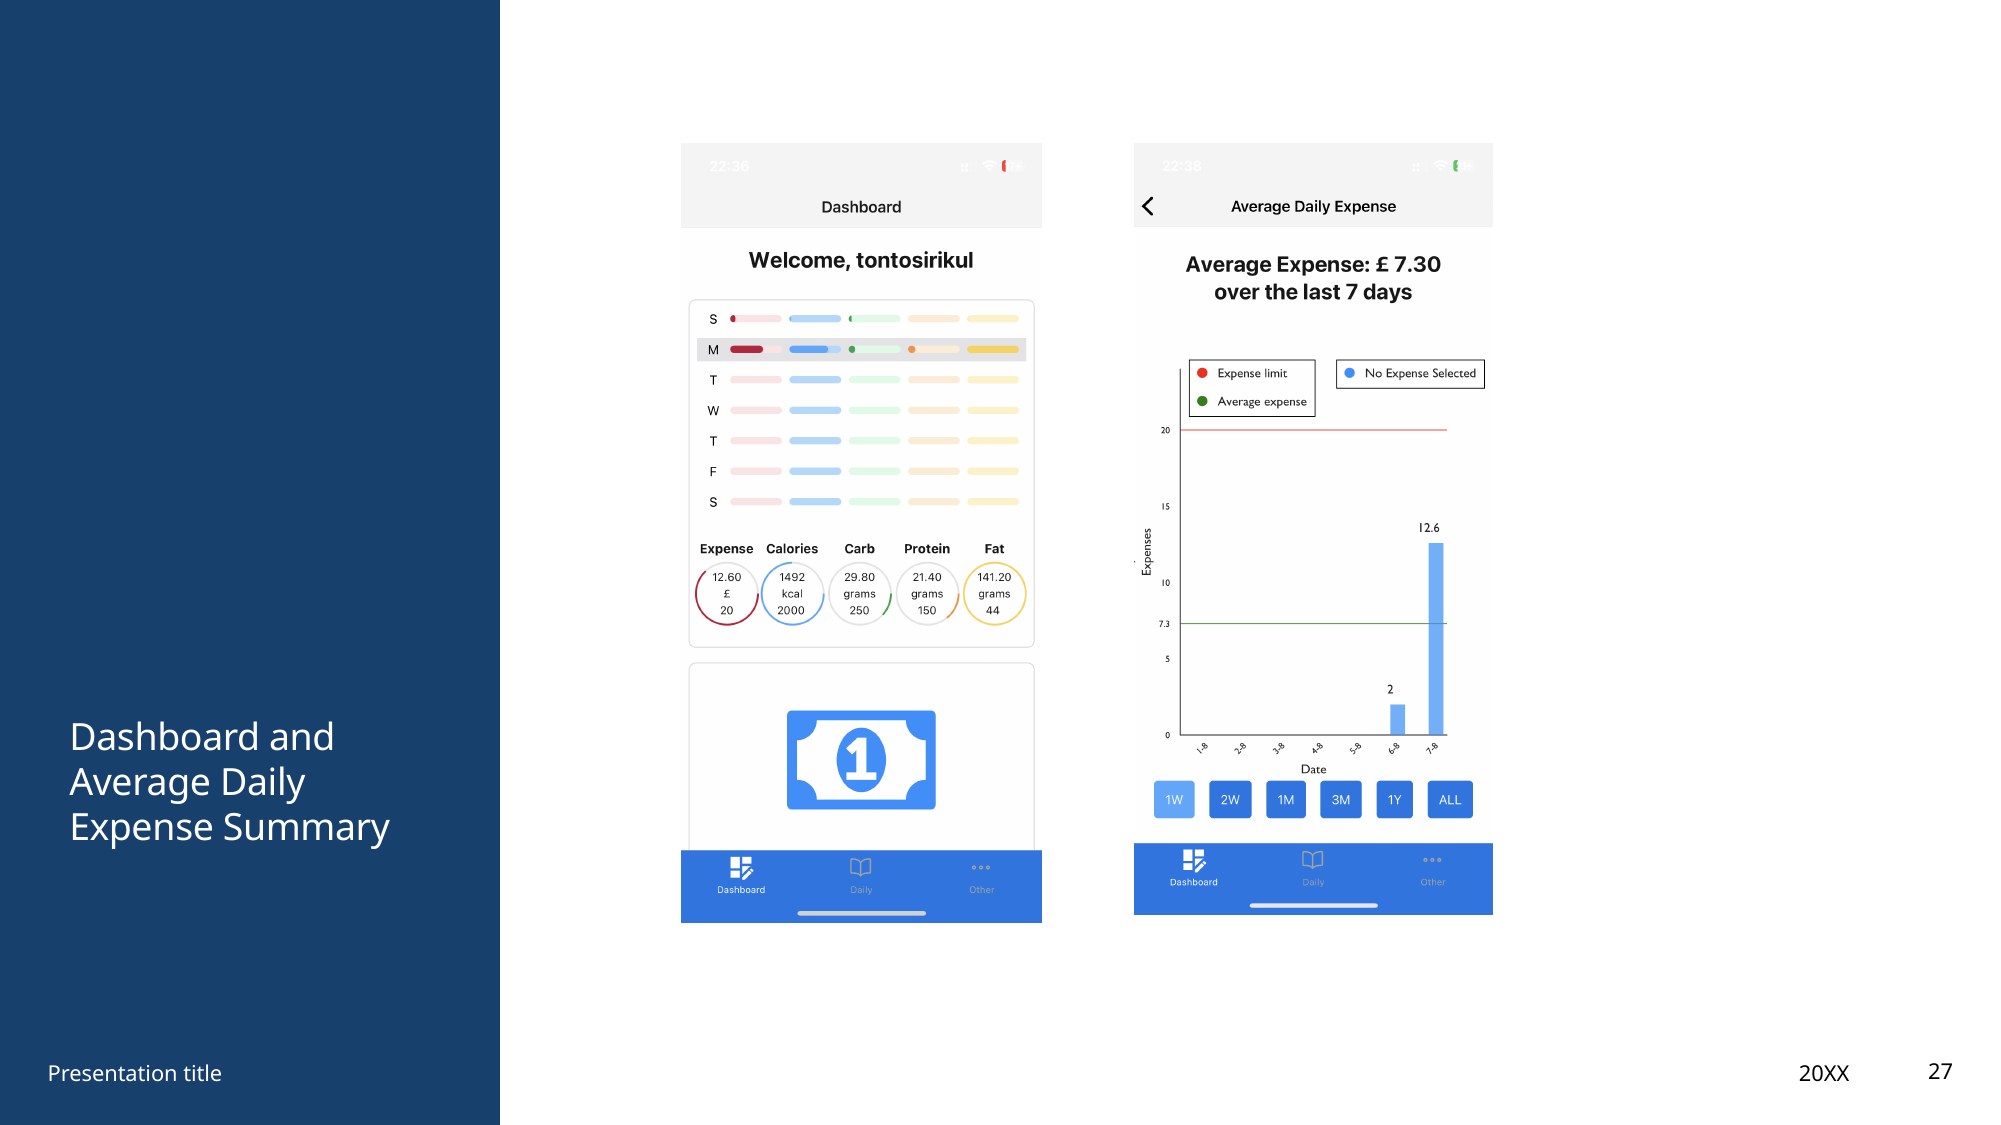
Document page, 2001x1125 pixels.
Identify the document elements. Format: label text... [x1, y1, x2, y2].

slide_number 20XX [1150, 1042, 1864, 1103]
footer Presentation title [32, 1042, 488, 1103]
title Dashboard and Average Daily Expense Summary [54, 143, 446, 975]
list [681, 143, 1042, 923]
slide_number 27 [1864, 1042, 1968, 1103]
picture [1134, 143, 1493, 915]
